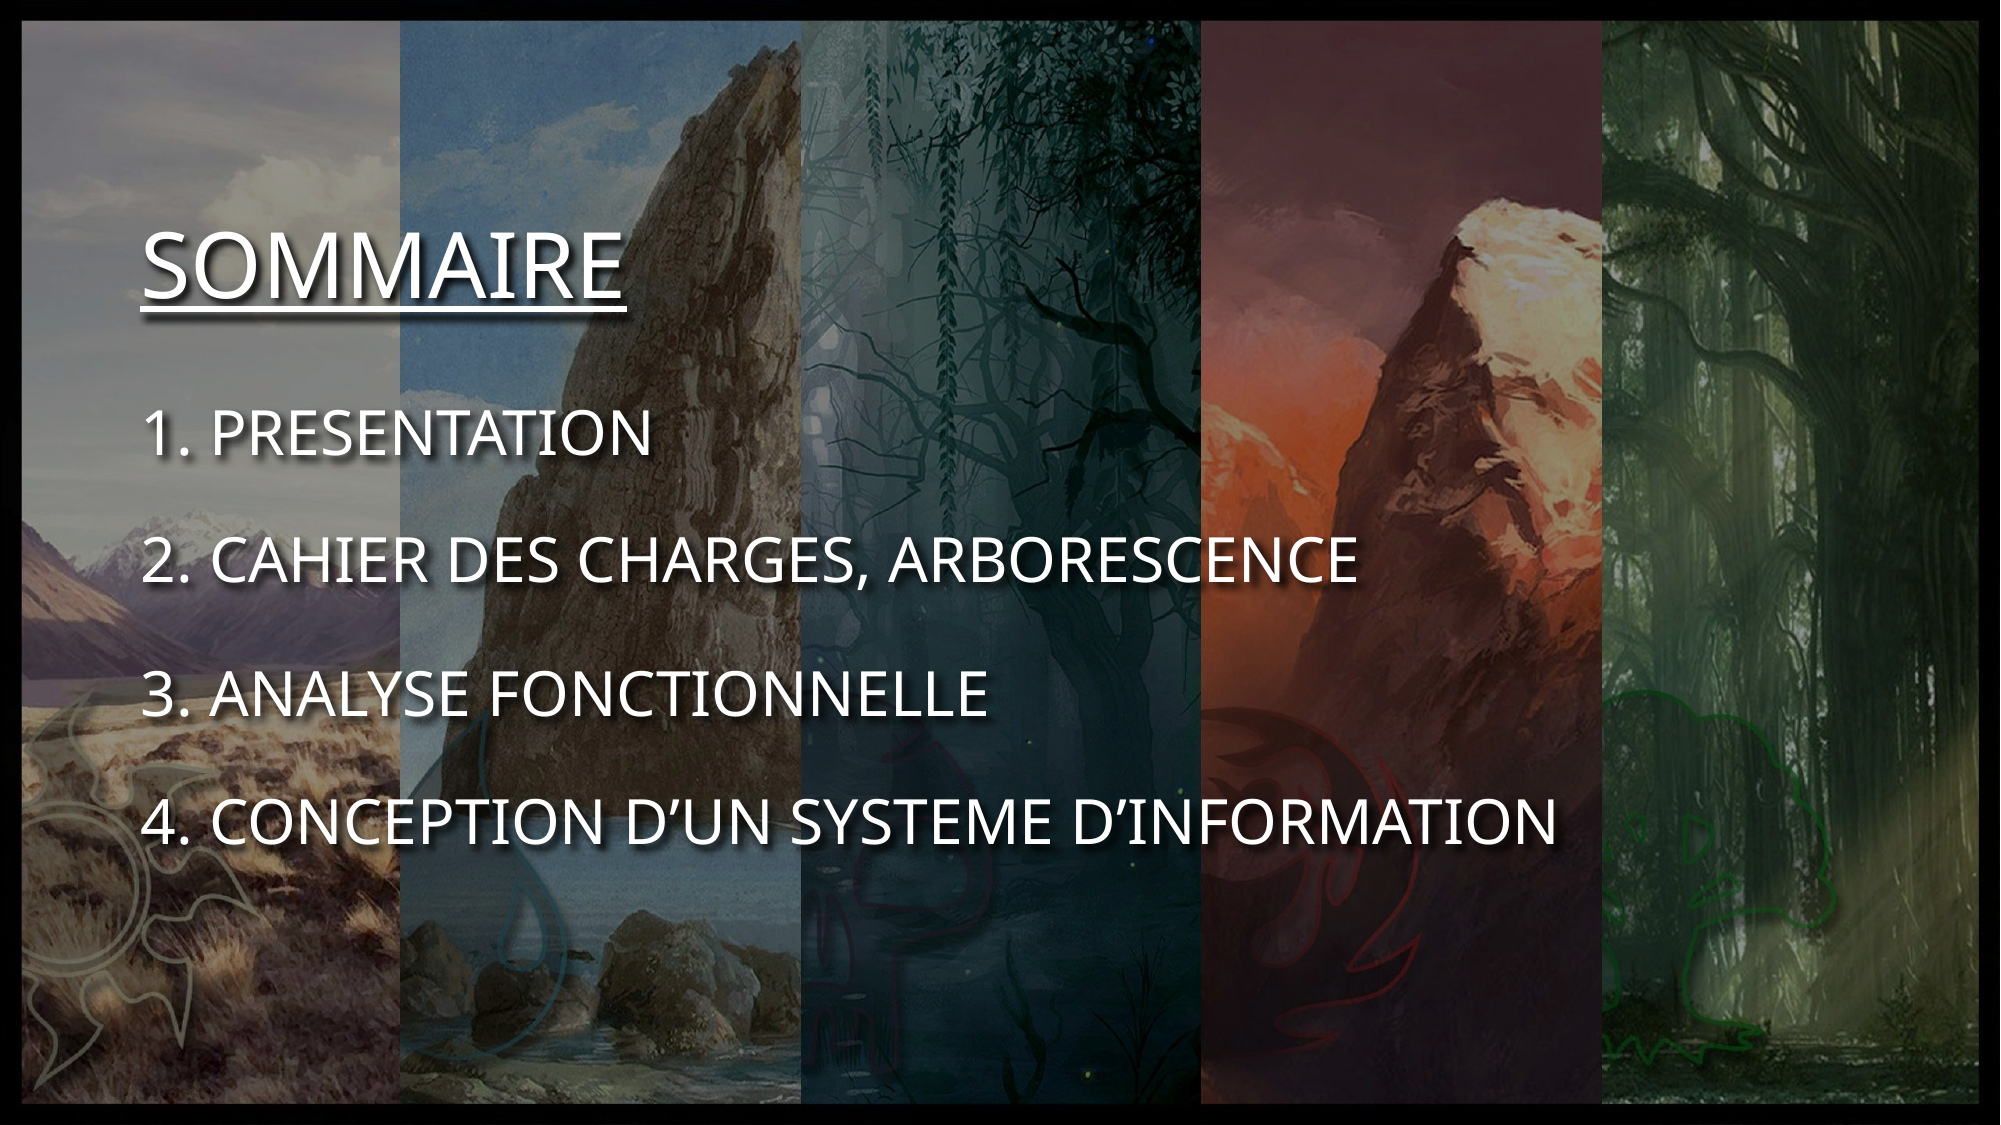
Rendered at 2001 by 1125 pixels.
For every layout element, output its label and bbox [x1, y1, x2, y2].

list [0, 0, 2000, 1125]
